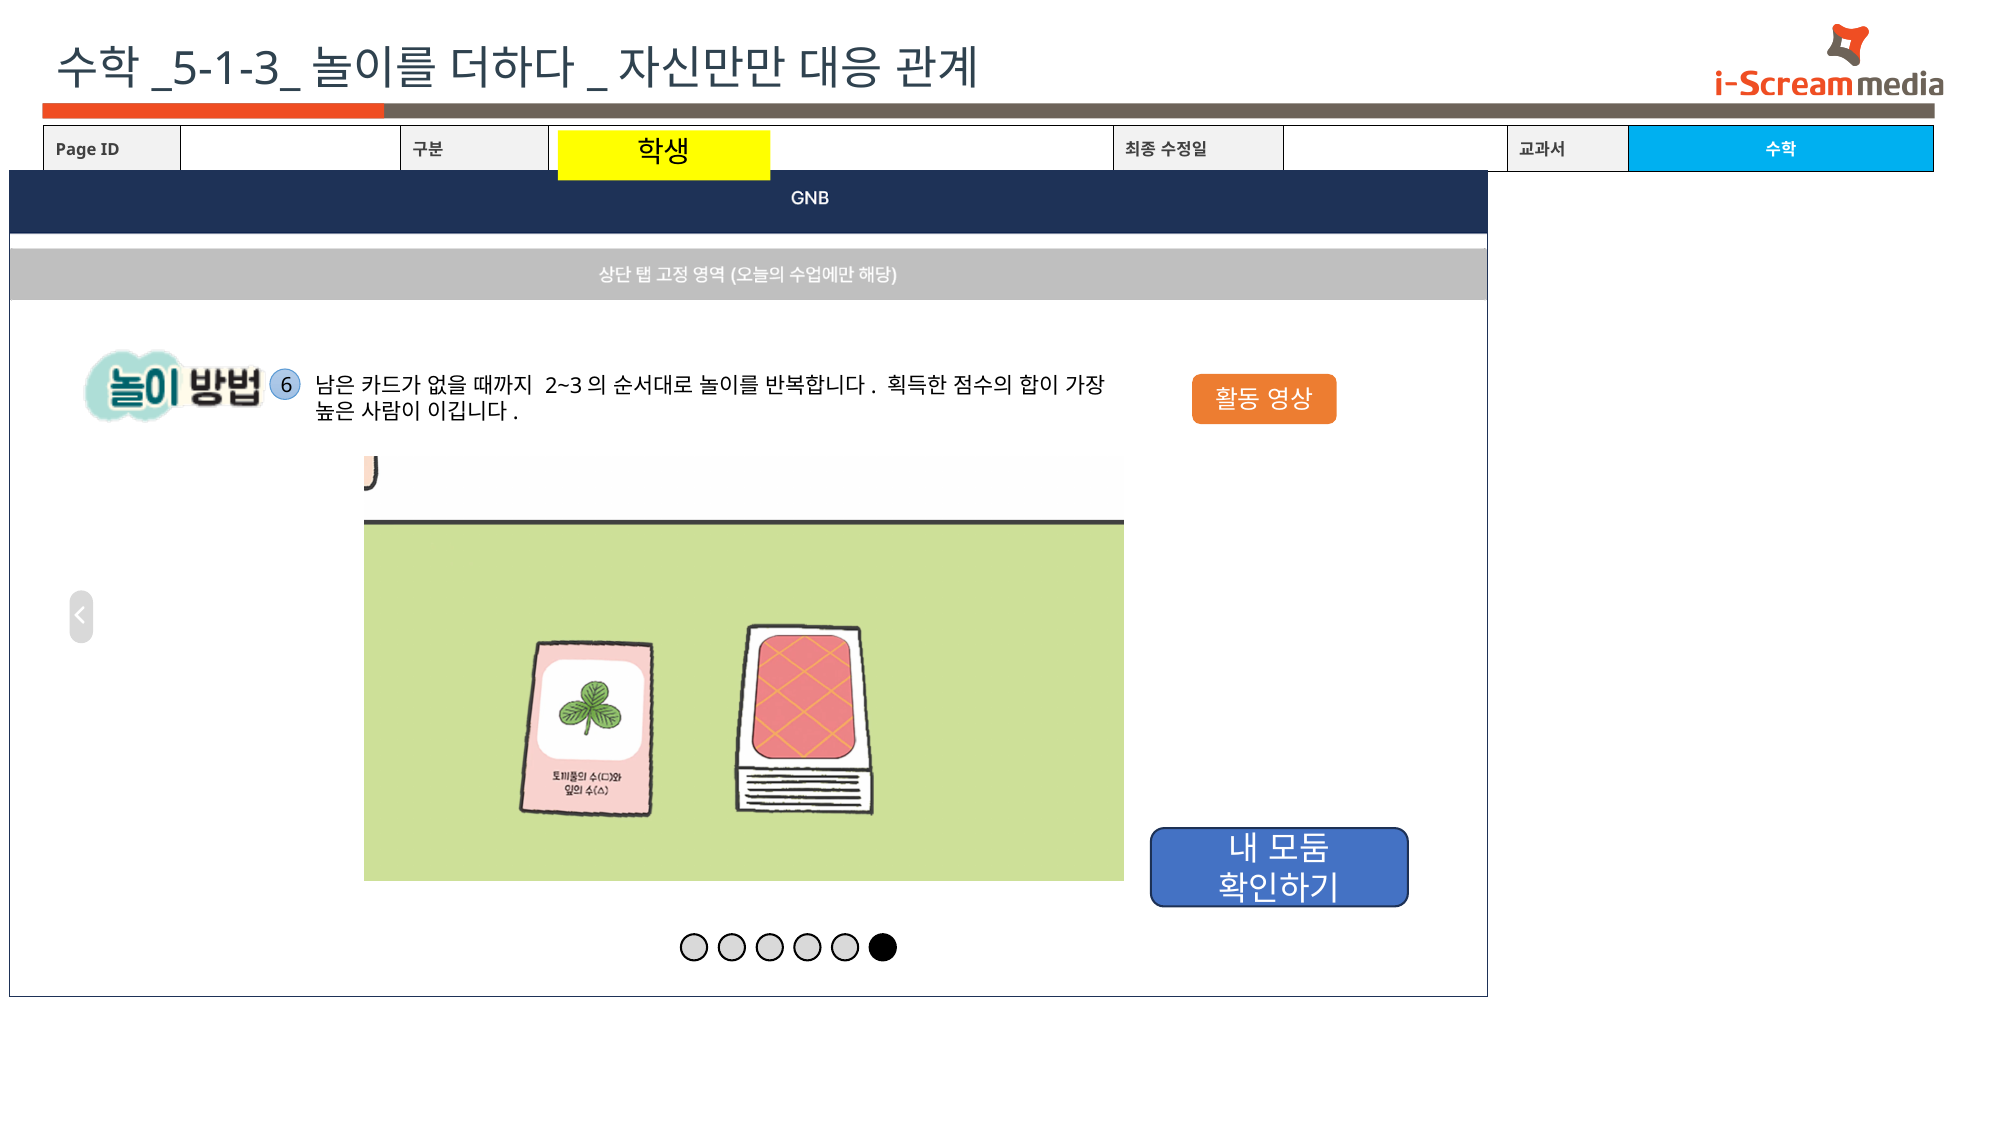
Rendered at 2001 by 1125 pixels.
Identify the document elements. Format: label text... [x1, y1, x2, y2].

picture [1715, 23, 1944, 96]
text_box 내 모둠 확인하기 [1149, 827, 1409, 908]
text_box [69, 590, 93, 644]
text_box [303, 356, 1126, 403]
text_box 학생 [557, 130, 771, 181]
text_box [680, 934, 896, 961]
text_box 활동 영상 [1191, 372, 1338, 426]
title 수학_5-1-3_놀이를 더하다_자신만만 대응 관계 [41, 44, 1683, 95]
picture [10, 171, 1487, 996]
